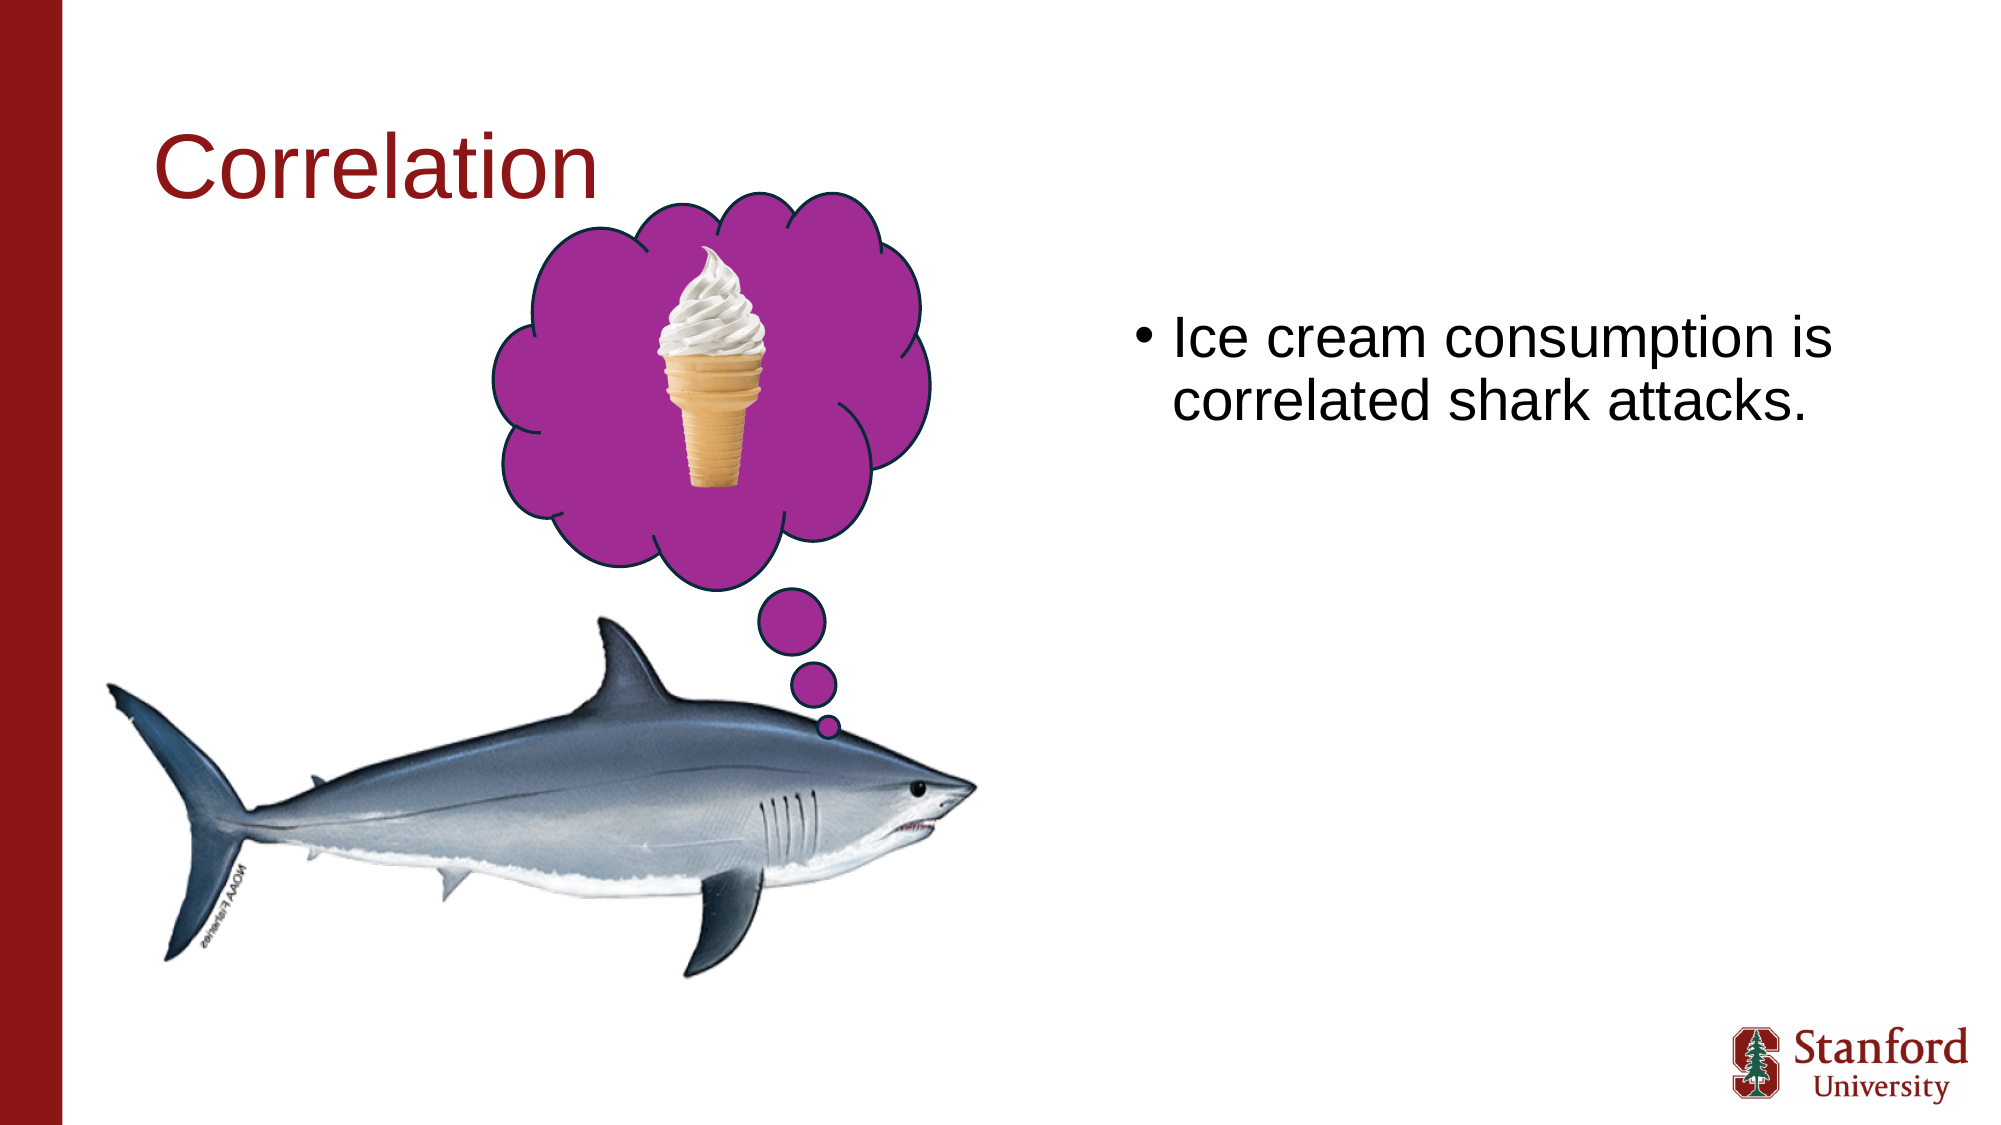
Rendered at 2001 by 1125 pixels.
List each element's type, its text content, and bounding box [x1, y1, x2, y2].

text_box [491, 191, 932, 442]
title Correlation [137, 59, 1863, 278]
picture [75, 246, 1001, 1125]
list Ice cream consumption is correlated shark attacks. [1119, 299, 1896, 1014]
picture [1726, 1023, 1969, 1107]
